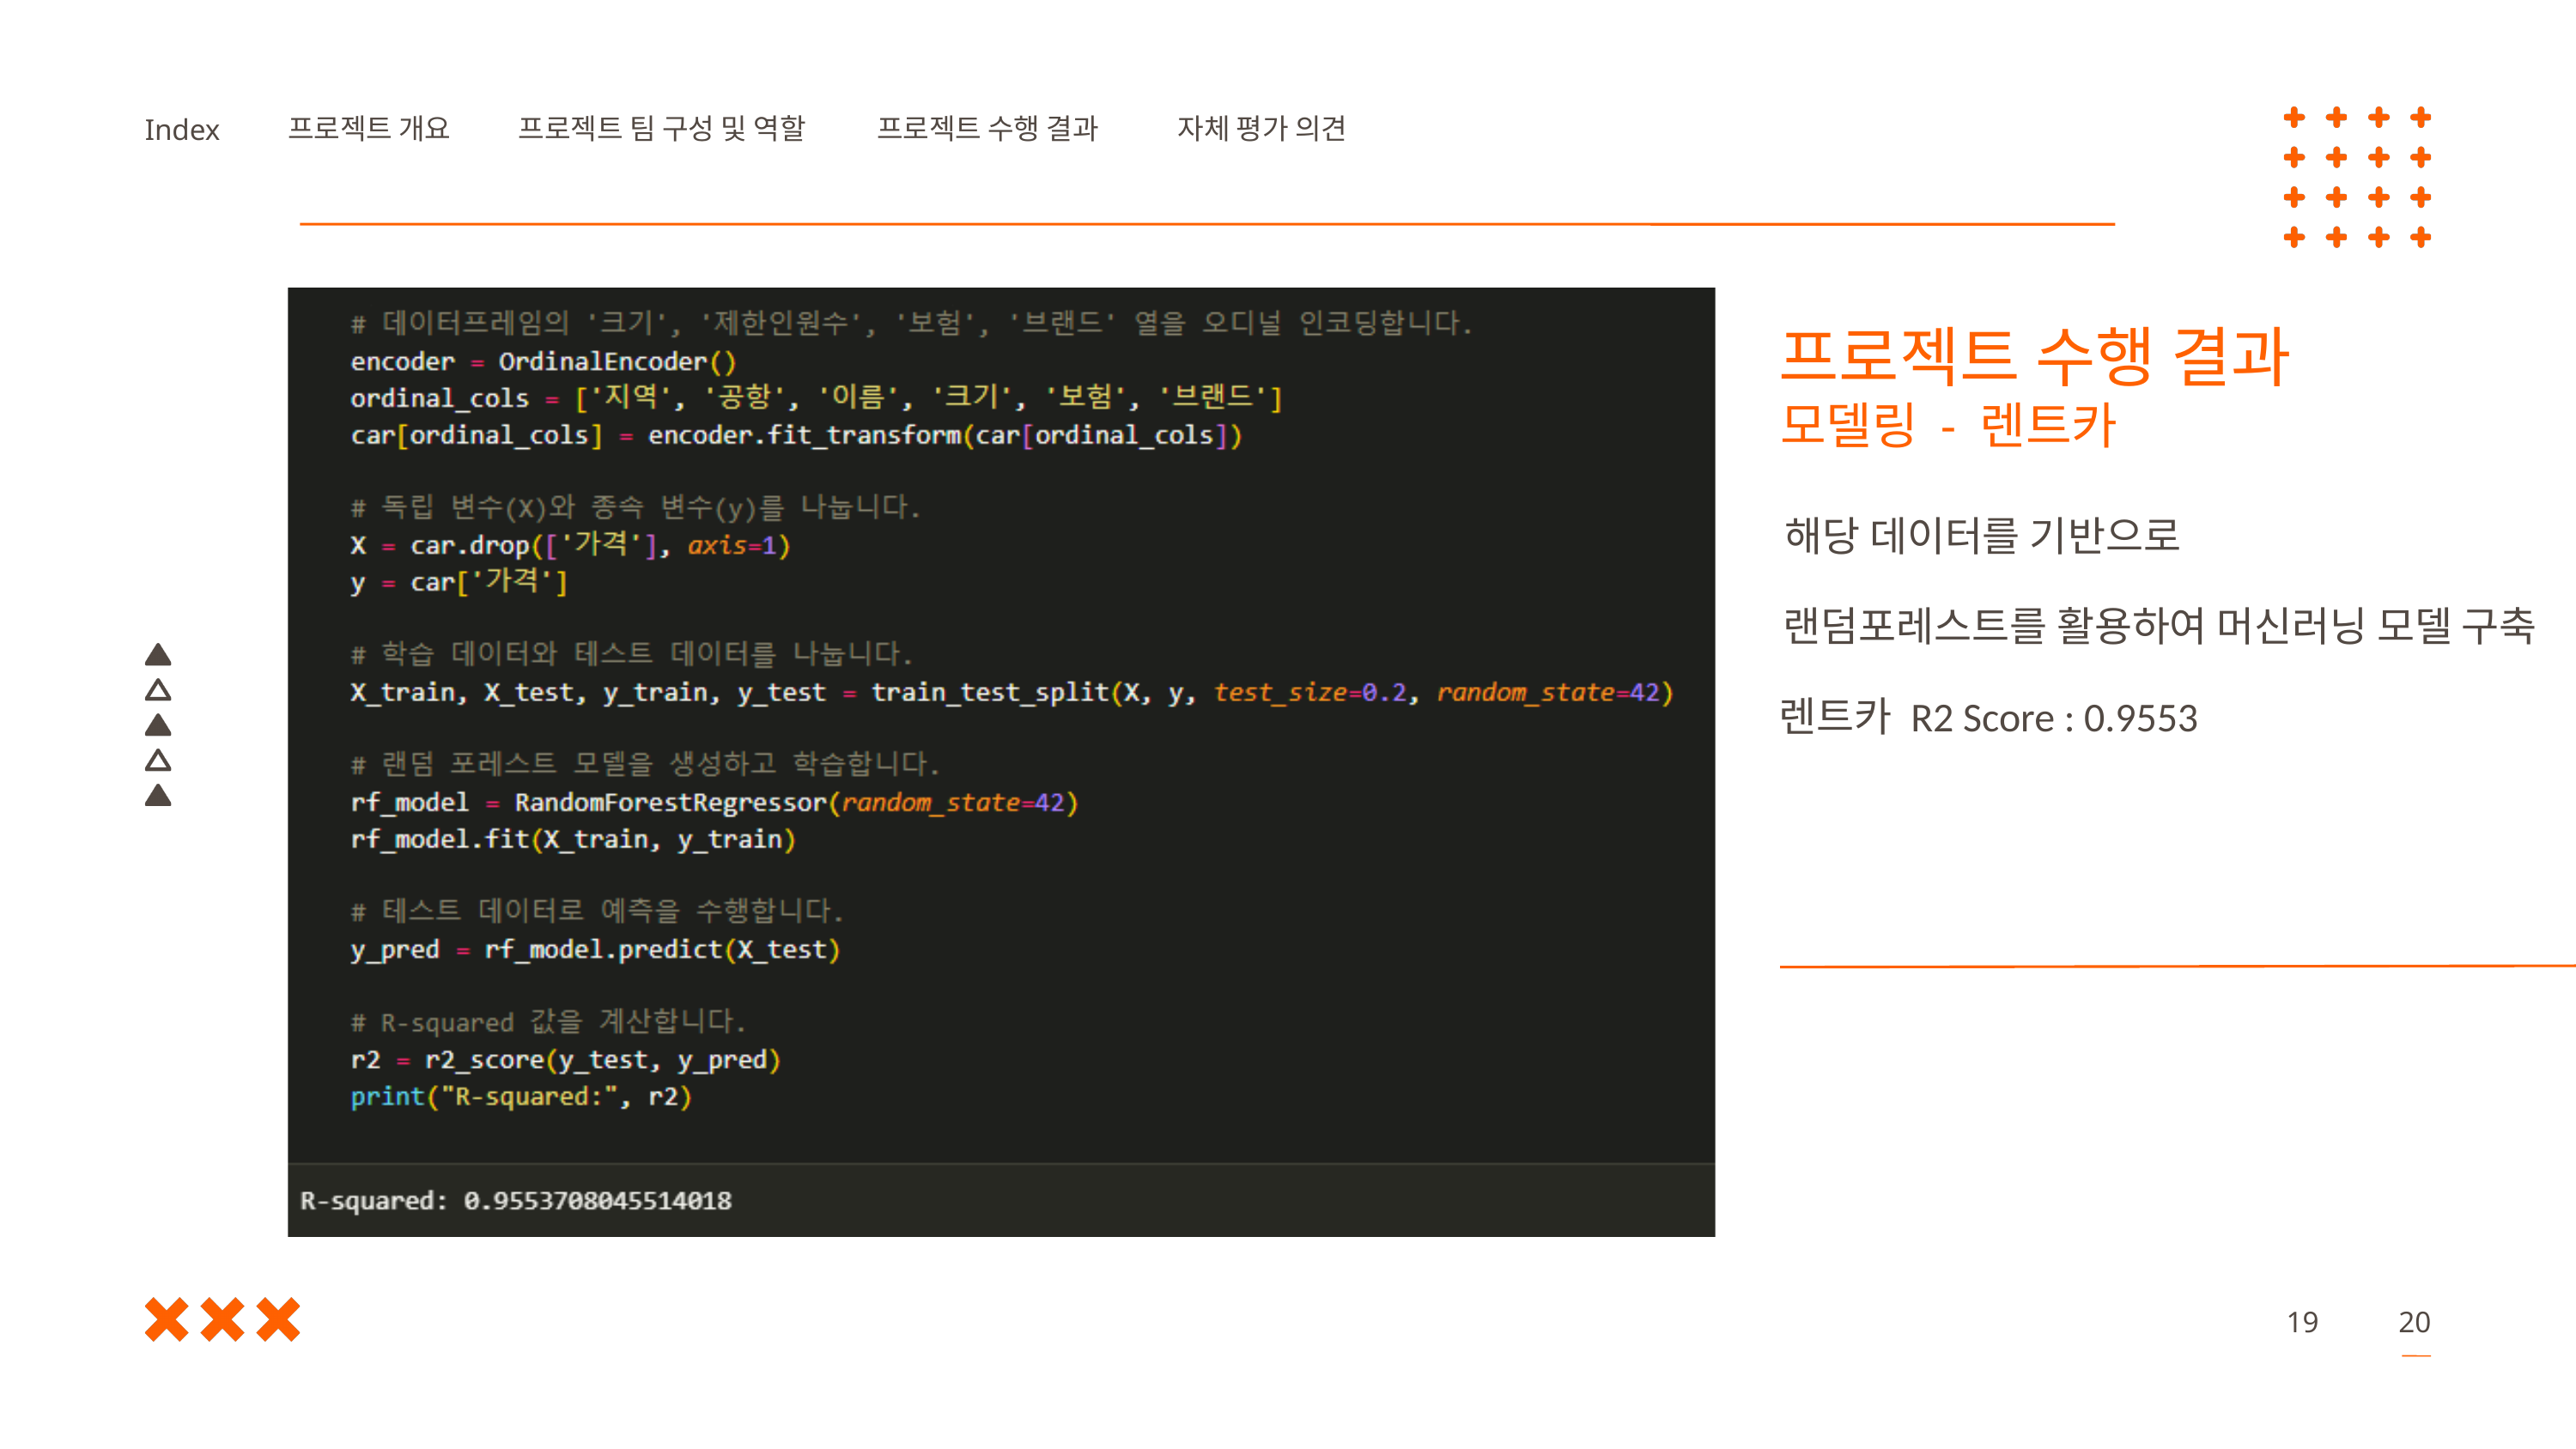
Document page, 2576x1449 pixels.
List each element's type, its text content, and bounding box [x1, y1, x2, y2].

text_box 모델링 - 렌트카 [1780, 407, 2348, 455]
text_box 19 [2233, 1298, 2319, 1339]
text_box 자체 평가 의견 [1177, 105, 1352, 145]
text_box Index [144, 106, 223, 147]
text_box [288, 288, 1716, 1237]
text_box 해당 데이터를 기반으로 [1784, 501, 2576, 560]
text_box 프로젝트 수행 결과 [1778, 333, 2346, 396]
text_box [2367, 106, 2432, 252]
text_box [144, 1297, 301, 1342]
text_box 랜덤포레스트를 활용하여 머신러닝 모델 구축 [1783, 592, 2559, 650]
text_box 렌트카 R2 Score : 0.9553 [1778, 682, 2506, 741]
text_box [2283, 106, 2348, 252]
text_box 프로젝트 수행 결과 [876, 105, 1113, 145]
text_box 프로젝트 팀 구성 및 역할 [518, 105, 811, 145]
text_box 20 [2345, 1298, 2432, 1339]
text_box 프로젝트 개요 [288, 105, 453, 145]
text_box [144, 643, 172, 806]
